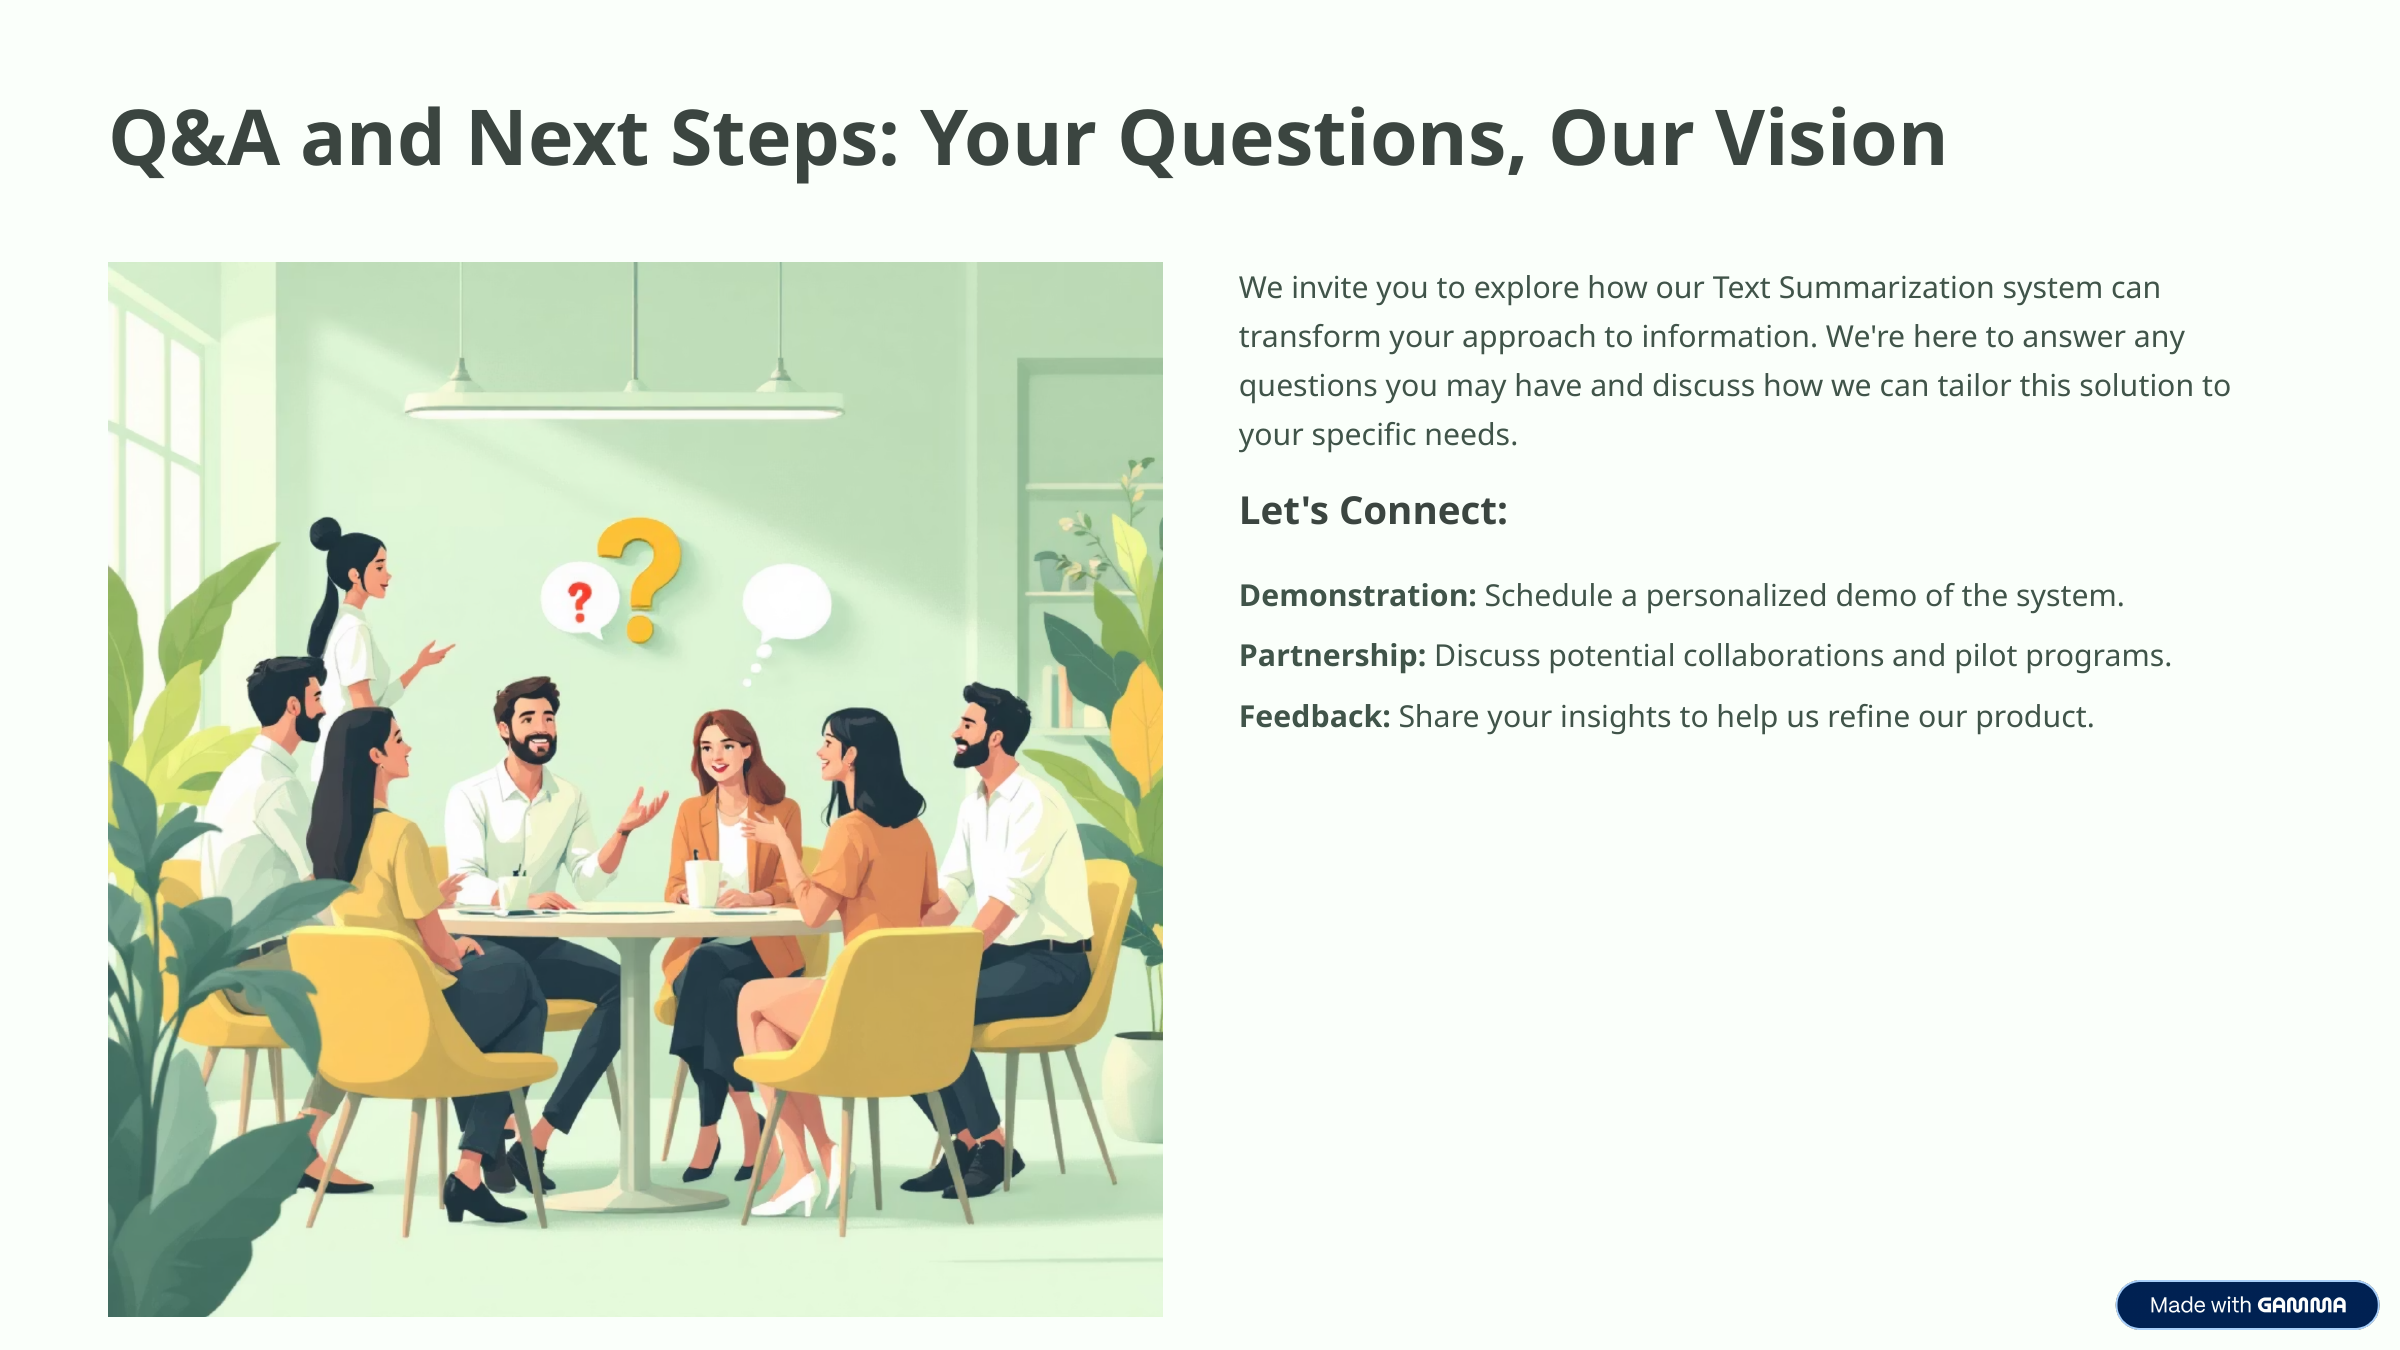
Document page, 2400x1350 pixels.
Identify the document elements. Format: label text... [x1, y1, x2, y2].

text_box We invite you to explore how our Text Summarization system can transform your approach to information. We're here to answer any questions you may have and discuss how we can tailor this solution to your specific needs. [1238, 255, 2293, 454]
text_box Demonstration: Schedule a personalized demo of the system. [1238, 563, 2293, 614]
picture [2106, 1271, 2389, 1339]
text_box Feedback: Share your insights to help us refine our product. [1238, 684, 2293, 734]
picture [108, 262, 1163, 1317]
text_box Q&A and Next Steps: Your Questions, Our Vision [108, 84, 1979, 182]
text_box Partnership: Discuss potential collaborations and pilot programs. [1238, 623, 2293, 674]
text_box Let's Connect: [1238, 484, 1626, 533]
